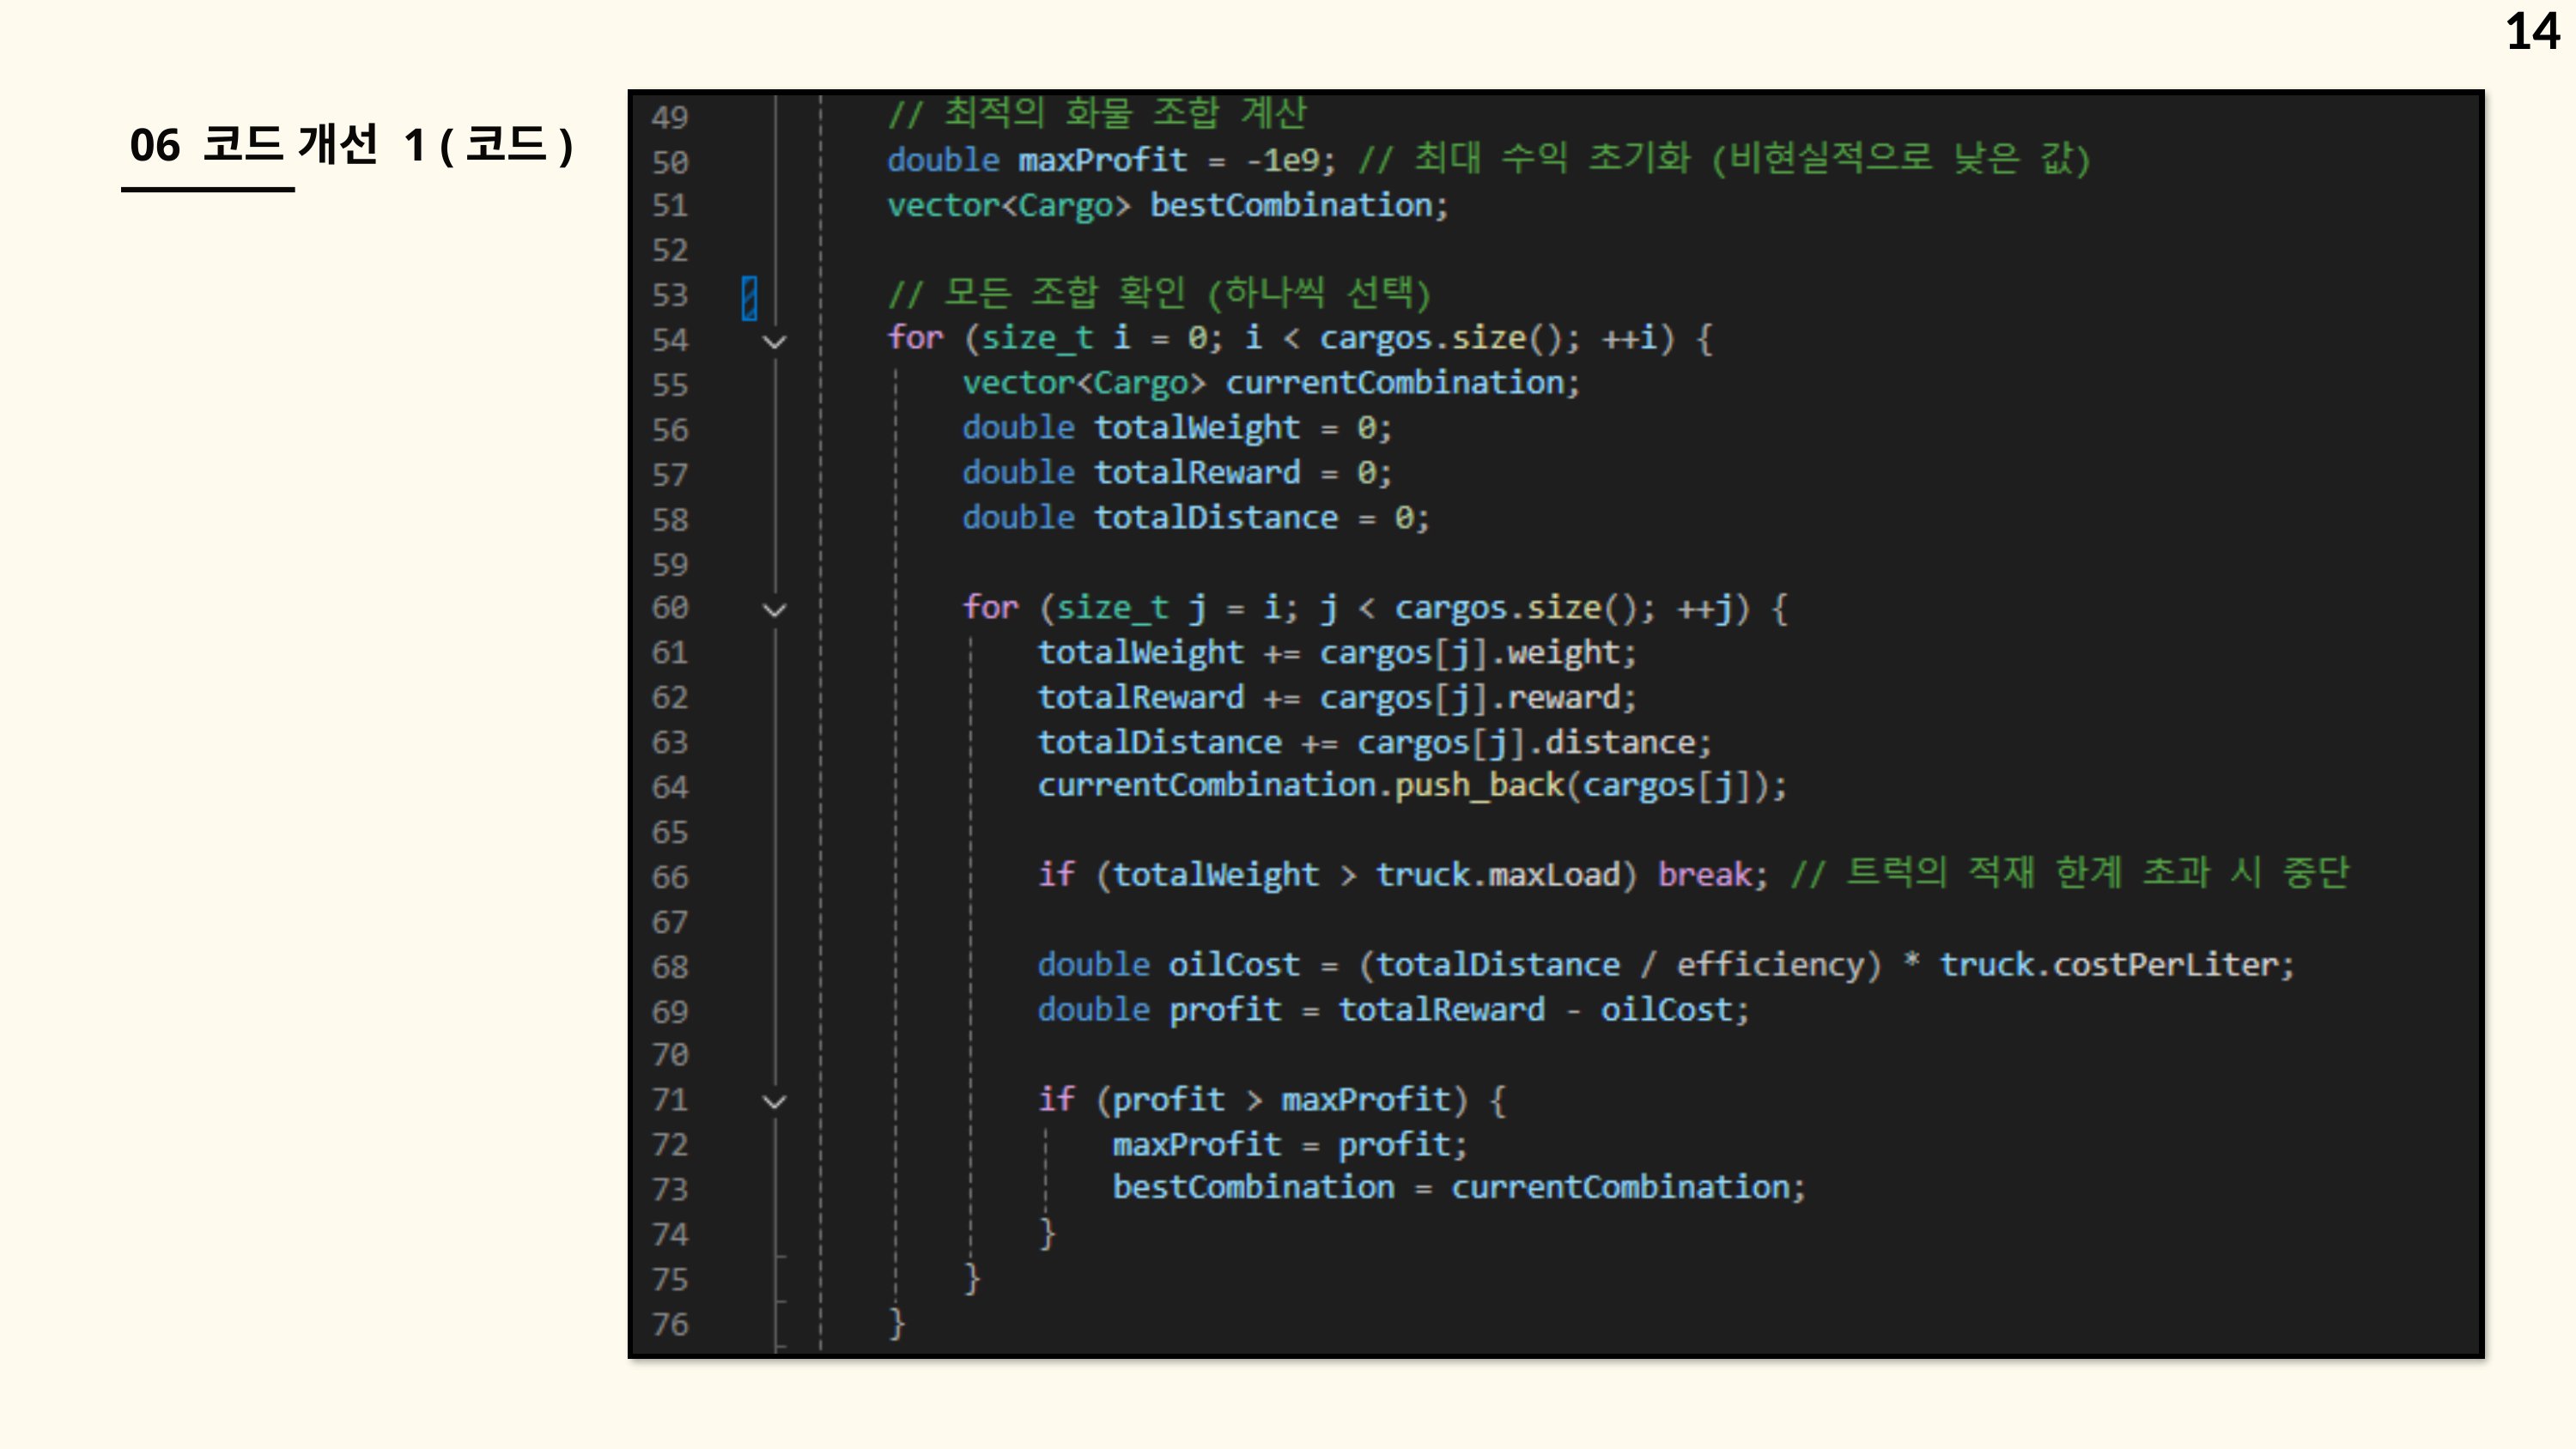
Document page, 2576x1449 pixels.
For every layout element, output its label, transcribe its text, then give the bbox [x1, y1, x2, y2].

picture [633, 94, 2480, 1355]
slide_number 14 [2273, 1, 2574, 52]
text_box 06 코드 개선 1 (코드) [130, 107, 626, 171]
